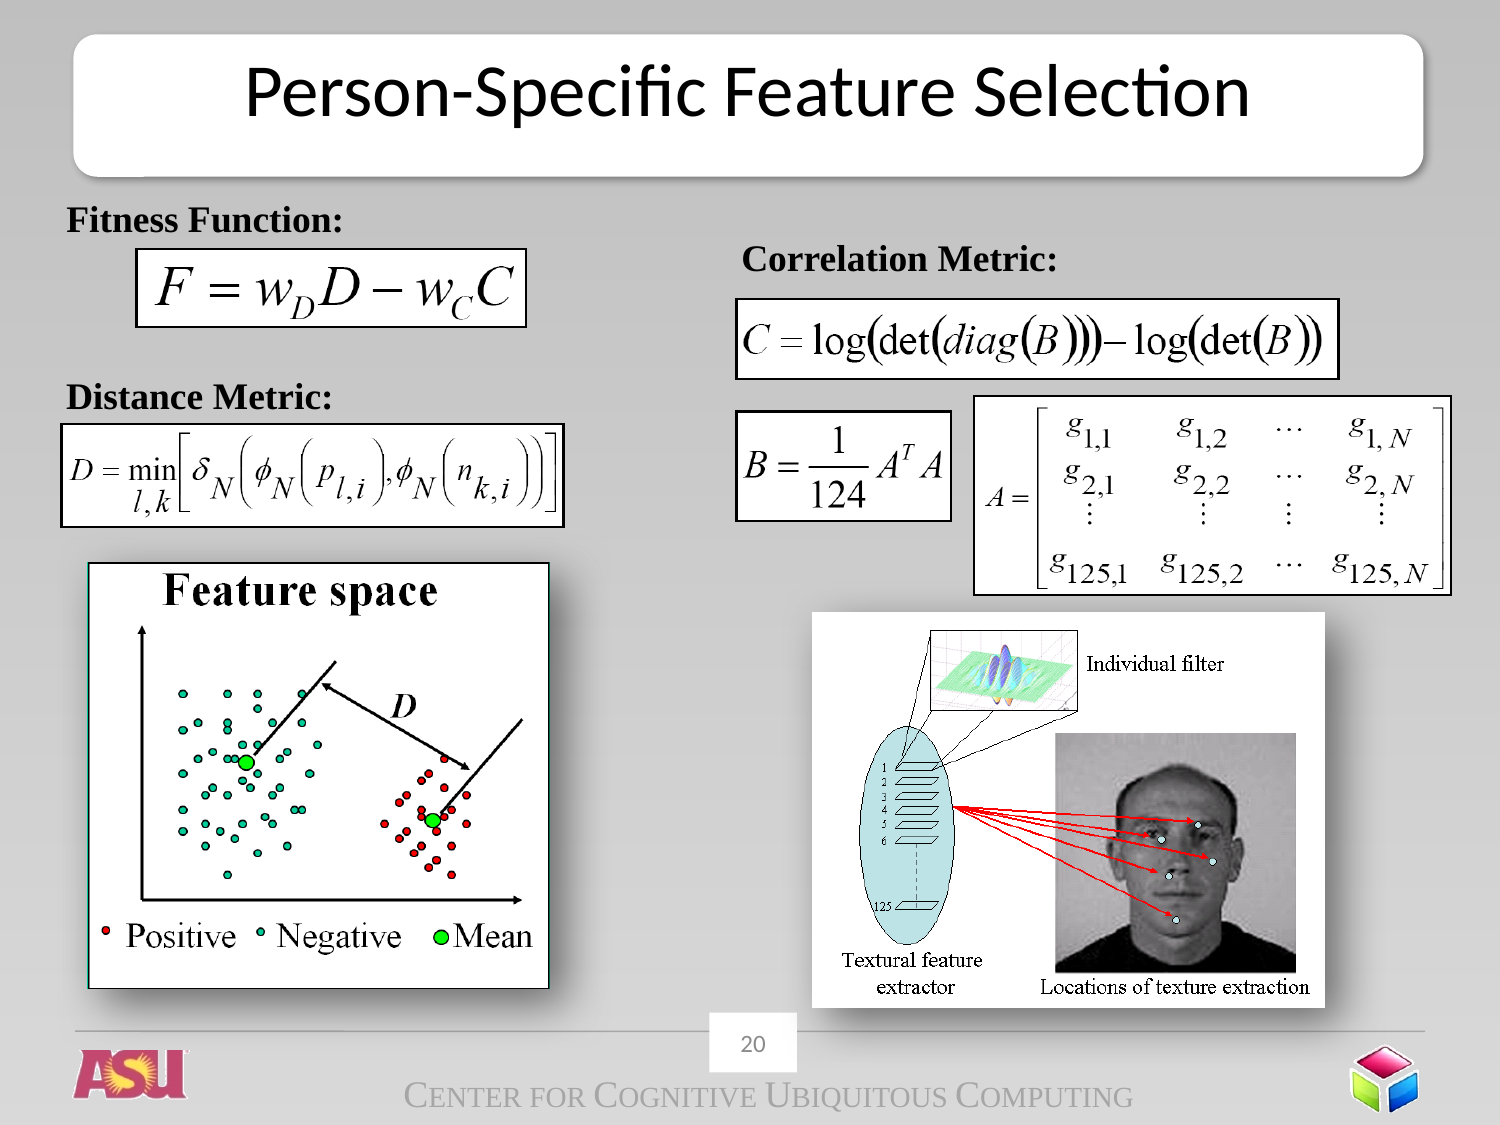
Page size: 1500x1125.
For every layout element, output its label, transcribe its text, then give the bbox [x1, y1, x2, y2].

picture [62, 424, 563, 527]
picture [137, 249, 526, 326]
text_box Distance Metric: [51, 364, 350, 425]
picture [737, 299, 1338, 379]
title Person-Specific Feature Selection [73, 34, 1424, 177]
picture [812, 612, 1326, 1008]
text_box Fitness Function: [51, 187, 360, 248]
picture [974, 396, 1451, 594]
text_box Correlation Metric: [726, 226, 1074, 287]
slide_number 20 [709, 1012, 797, 1073]
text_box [59, 1050, 200, 1100]
picture [737, 412, 951, 521]
picture [87, 562, 551, 989]
